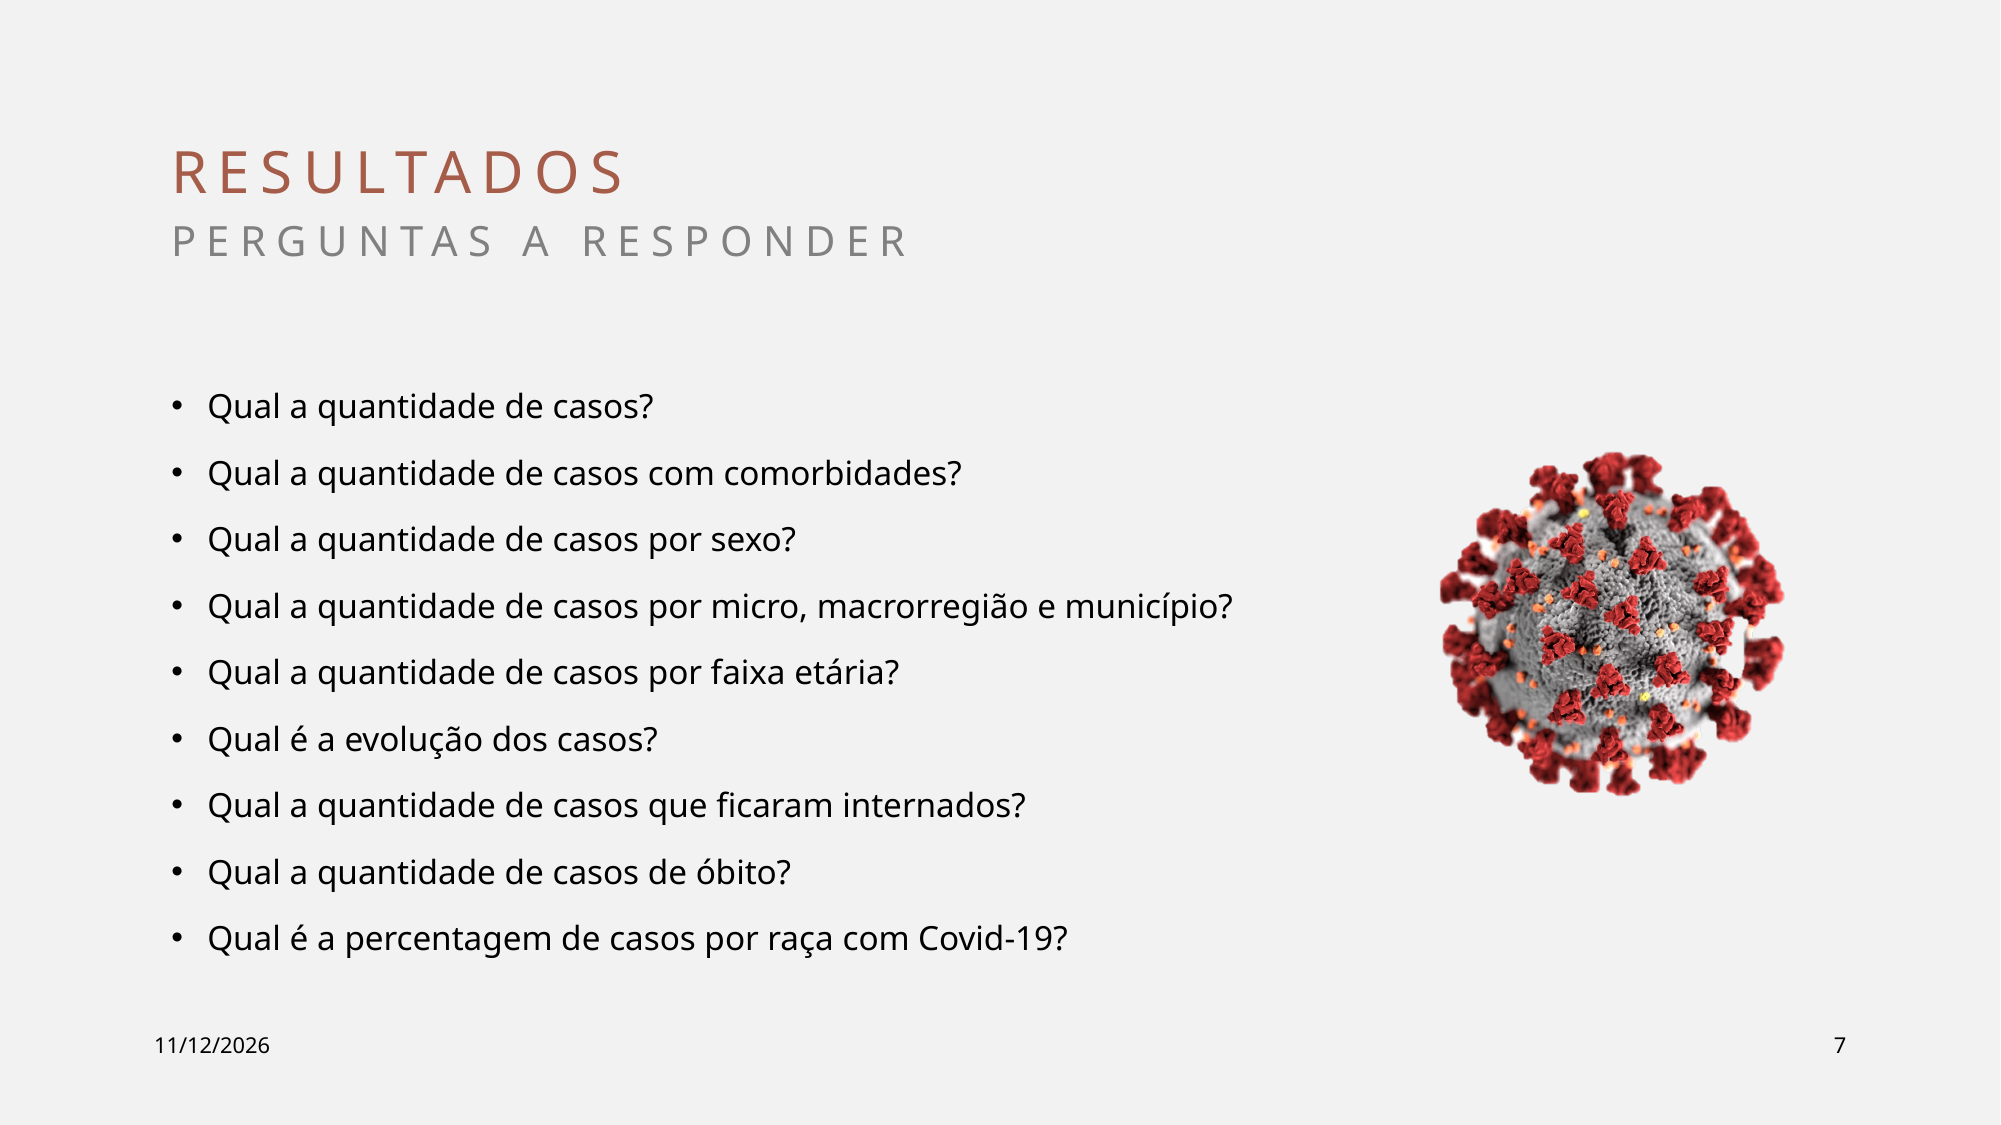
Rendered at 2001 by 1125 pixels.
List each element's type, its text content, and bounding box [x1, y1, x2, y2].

slide_number 7 [1759, 1016, 1862, 1077]
picture [1423, 446, 1811, 811]
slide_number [139, 1016, 590, 1077]
title Resultados Perguntas a responder [156, 63, 1208, 323]
list Qual a quantidade de casos? Qual a quantidade de casos com comorbidades? Qual a quantidade de casos por sexo? Qual a quantidade de casos por micro, macrorregião e município? Qual a quantidade de casos por faixa etária? Qual é a evolução dos casos? Qual a quantidade de casos que ficaram internados? Qual a quantidade de casos de óbito? Qual é a percentagem de casos por raça com Covid-19? [156, 369, 1788, 969]
